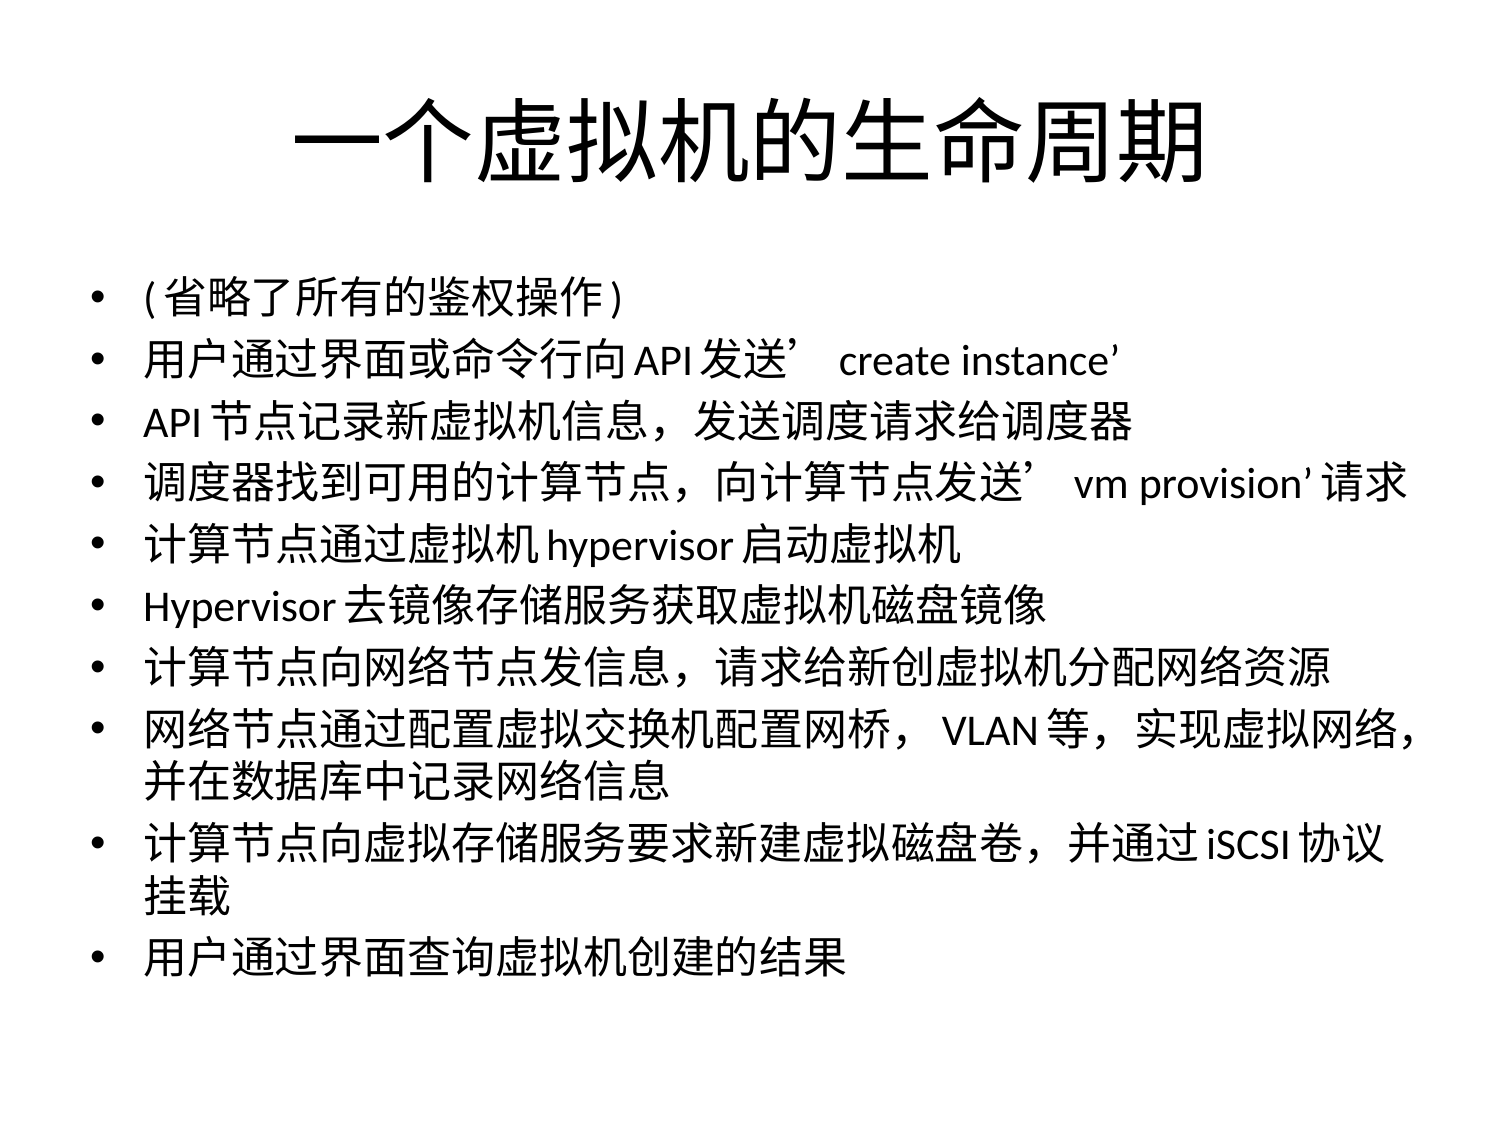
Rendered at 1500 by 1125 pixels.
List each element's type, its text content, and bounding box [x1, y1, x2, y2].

list (省略了所有的鉴权操作) 用户通过界面或命令行向API发送’create instance’ API节点记录新虚拟机信息，发送调度请求给调度器 调度器找到可用的计算节点，向计算节点发送’vm provision’请求 计算节点通过虚拟机hypervisor启动虚拟机 Hypervisor去镜像存储服务获取虚拟机磁盘镜像 计算节点向网络节点发信息，请求给新创虚拟机分配网络资源 网络节点通过配置虚拟交换机配置网桥，VLAN等，实现虚拟网络，并在数据库中记录网络信息 计算节点向虚拟存储服务要求新建虚拟磁盘卷，并通过iSCSI协议挂载 用户通过界面查询虚拟机创建的结果 [75, 262, 1425, 1005]
title 一个虚拟机的生命周期 [75, 45, 1425, 233]
